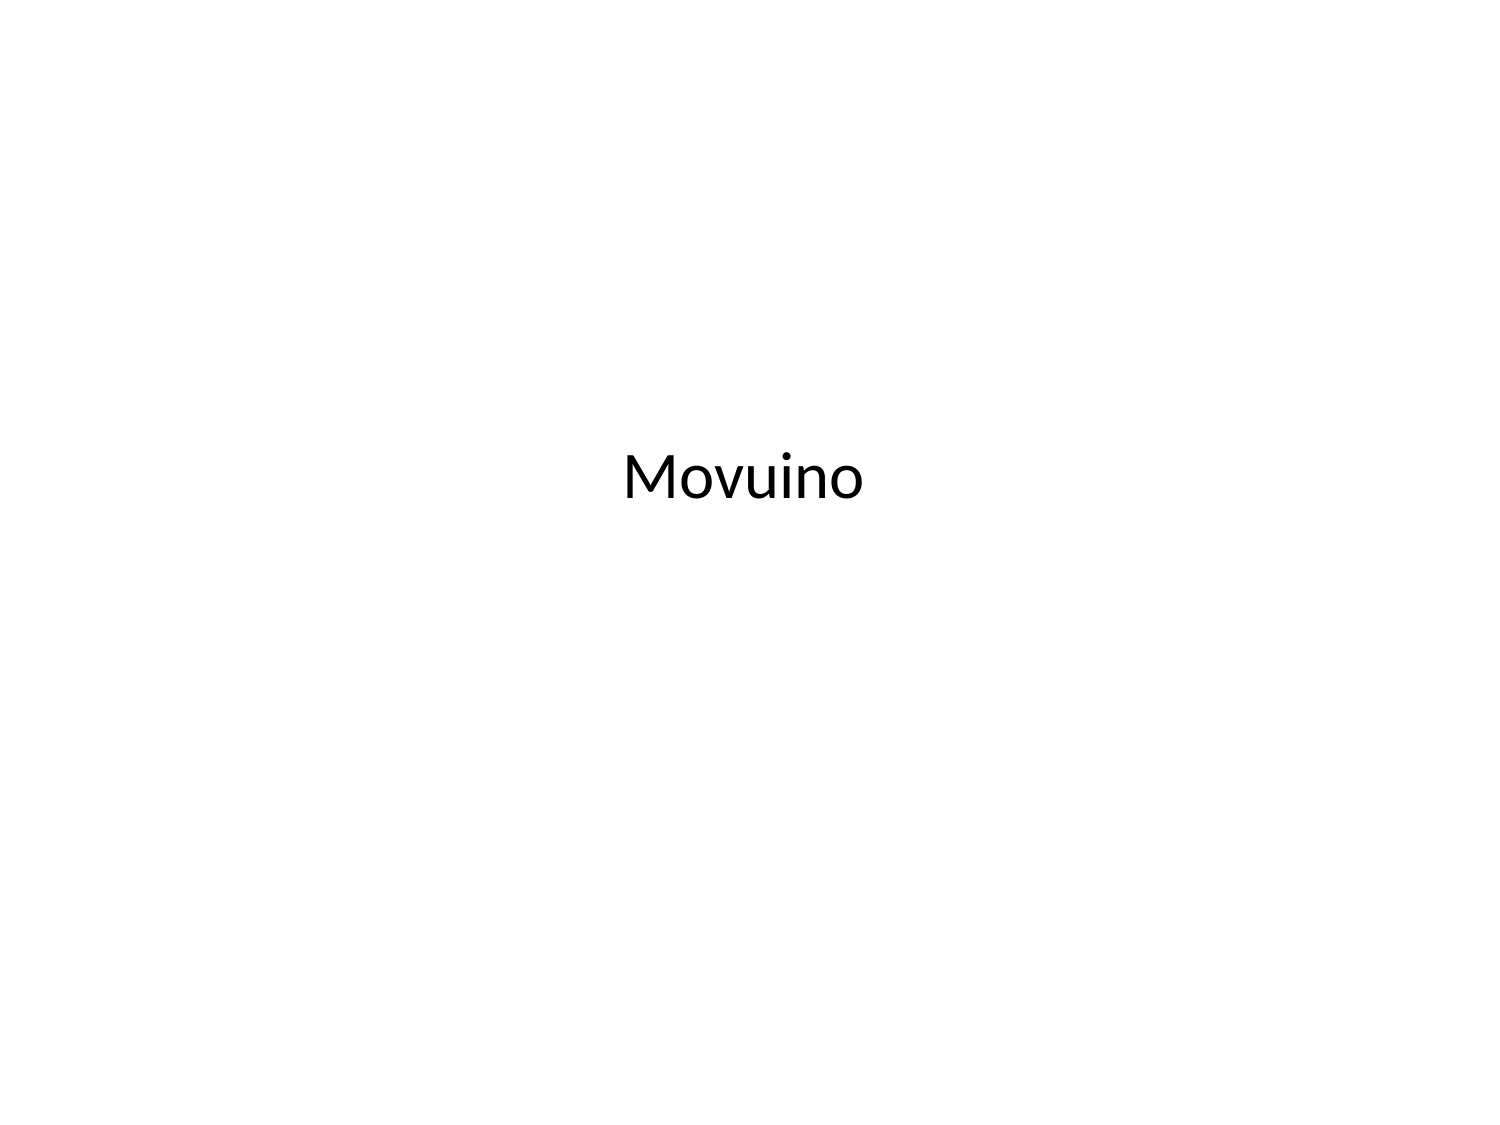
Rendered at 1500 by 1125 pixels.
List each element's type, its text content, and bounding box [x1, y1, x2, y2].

text_box Movuino [99, 424, 1388, 520]
